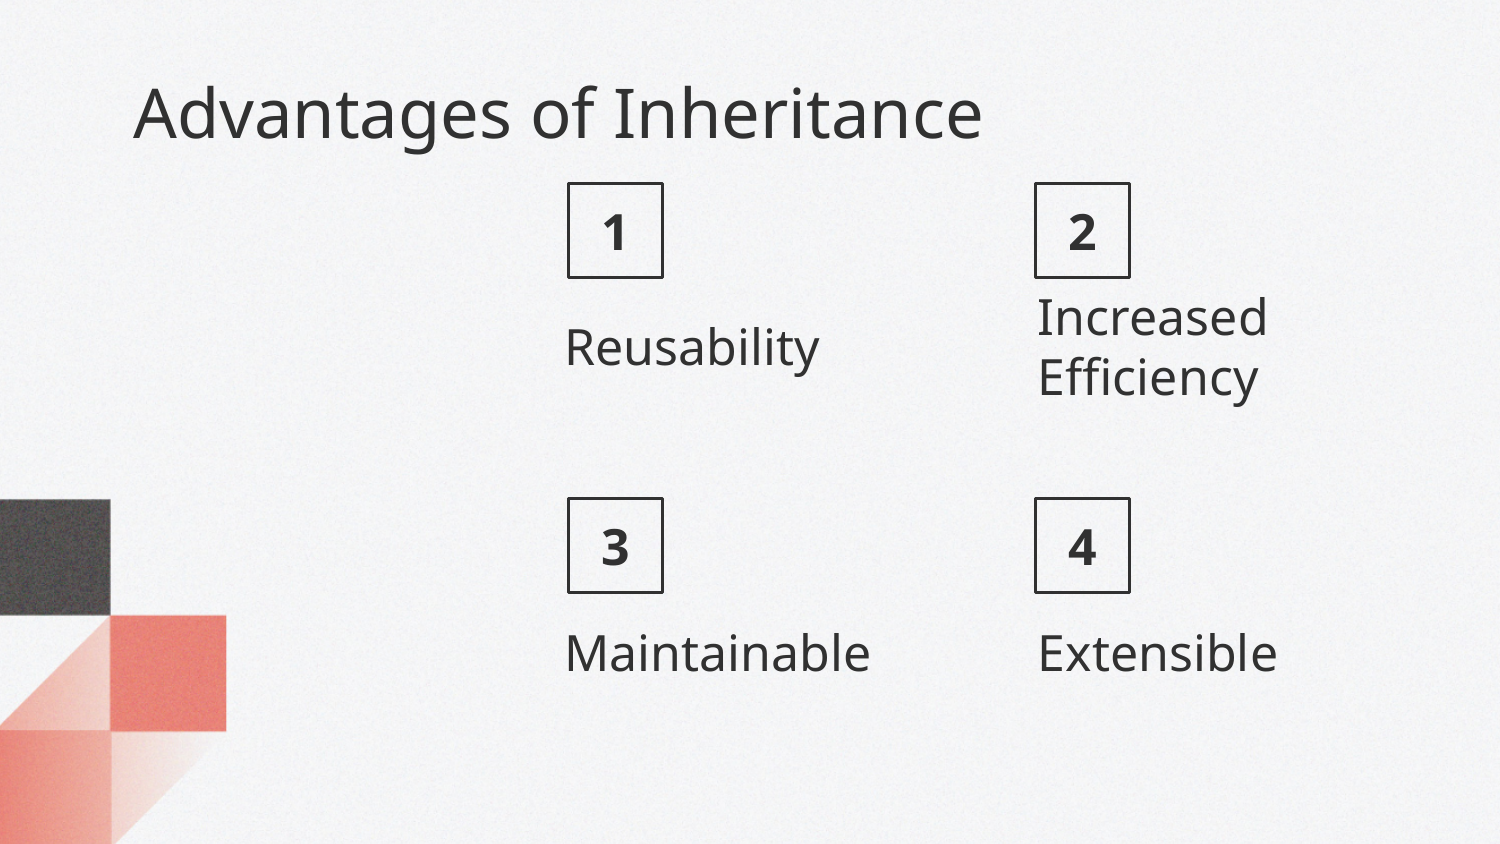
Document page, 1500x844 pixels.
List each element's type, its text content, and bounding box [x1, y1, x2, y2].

title Maintainable [549, 591, 923, 712]
title Extensible [1022, 591, 1339, 712]
title Reusability [549, 285, 882, 406]
title Increased Efficiency [1022, 285, 1339, 406]
title 1 [567, 182, 664, 279]
title 4 [1034, 497, 1131, 591]
title 3 [567, 497, 664, 594]
title 2 [1034, 182, 1131, 279]
title Advantages of Inheritance [118, 63, 1205, 158]
picture [0, 0, 1500, 844]
